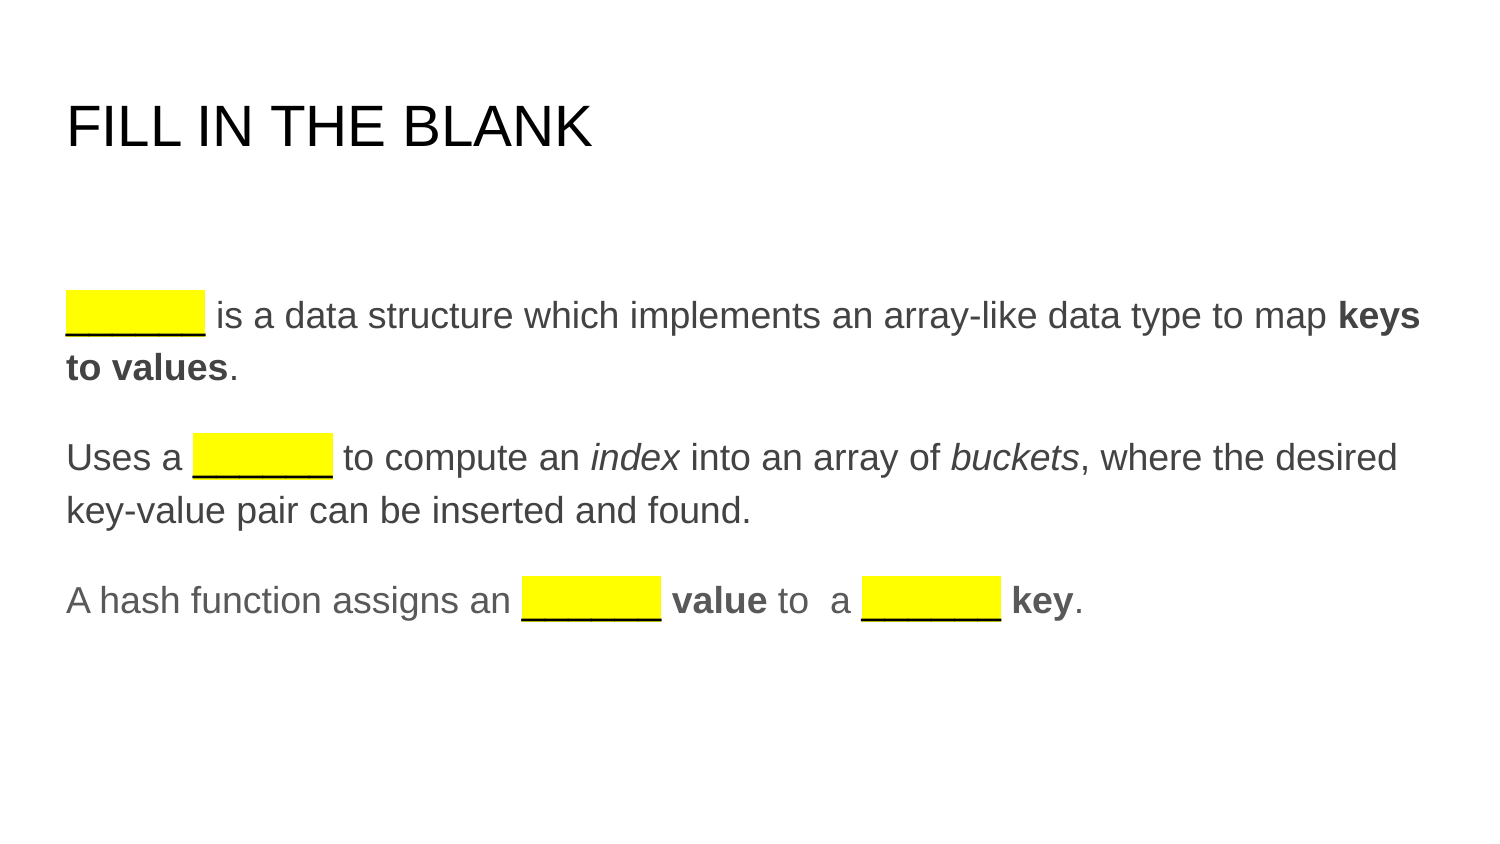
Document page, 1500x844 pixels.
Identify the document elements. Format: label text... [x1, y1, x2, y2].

list ______ is a data structure which implements an array-like data type to map keys to values. Uses a ______ to compute an index into an array of buckets, where the desired key-value pair can be inserted and found. A hash function assigns an ______ value to a ______ key. [51, 264, 1449, 825]
title FILL IN THE BLANK [51, 72, 1449, 167]
